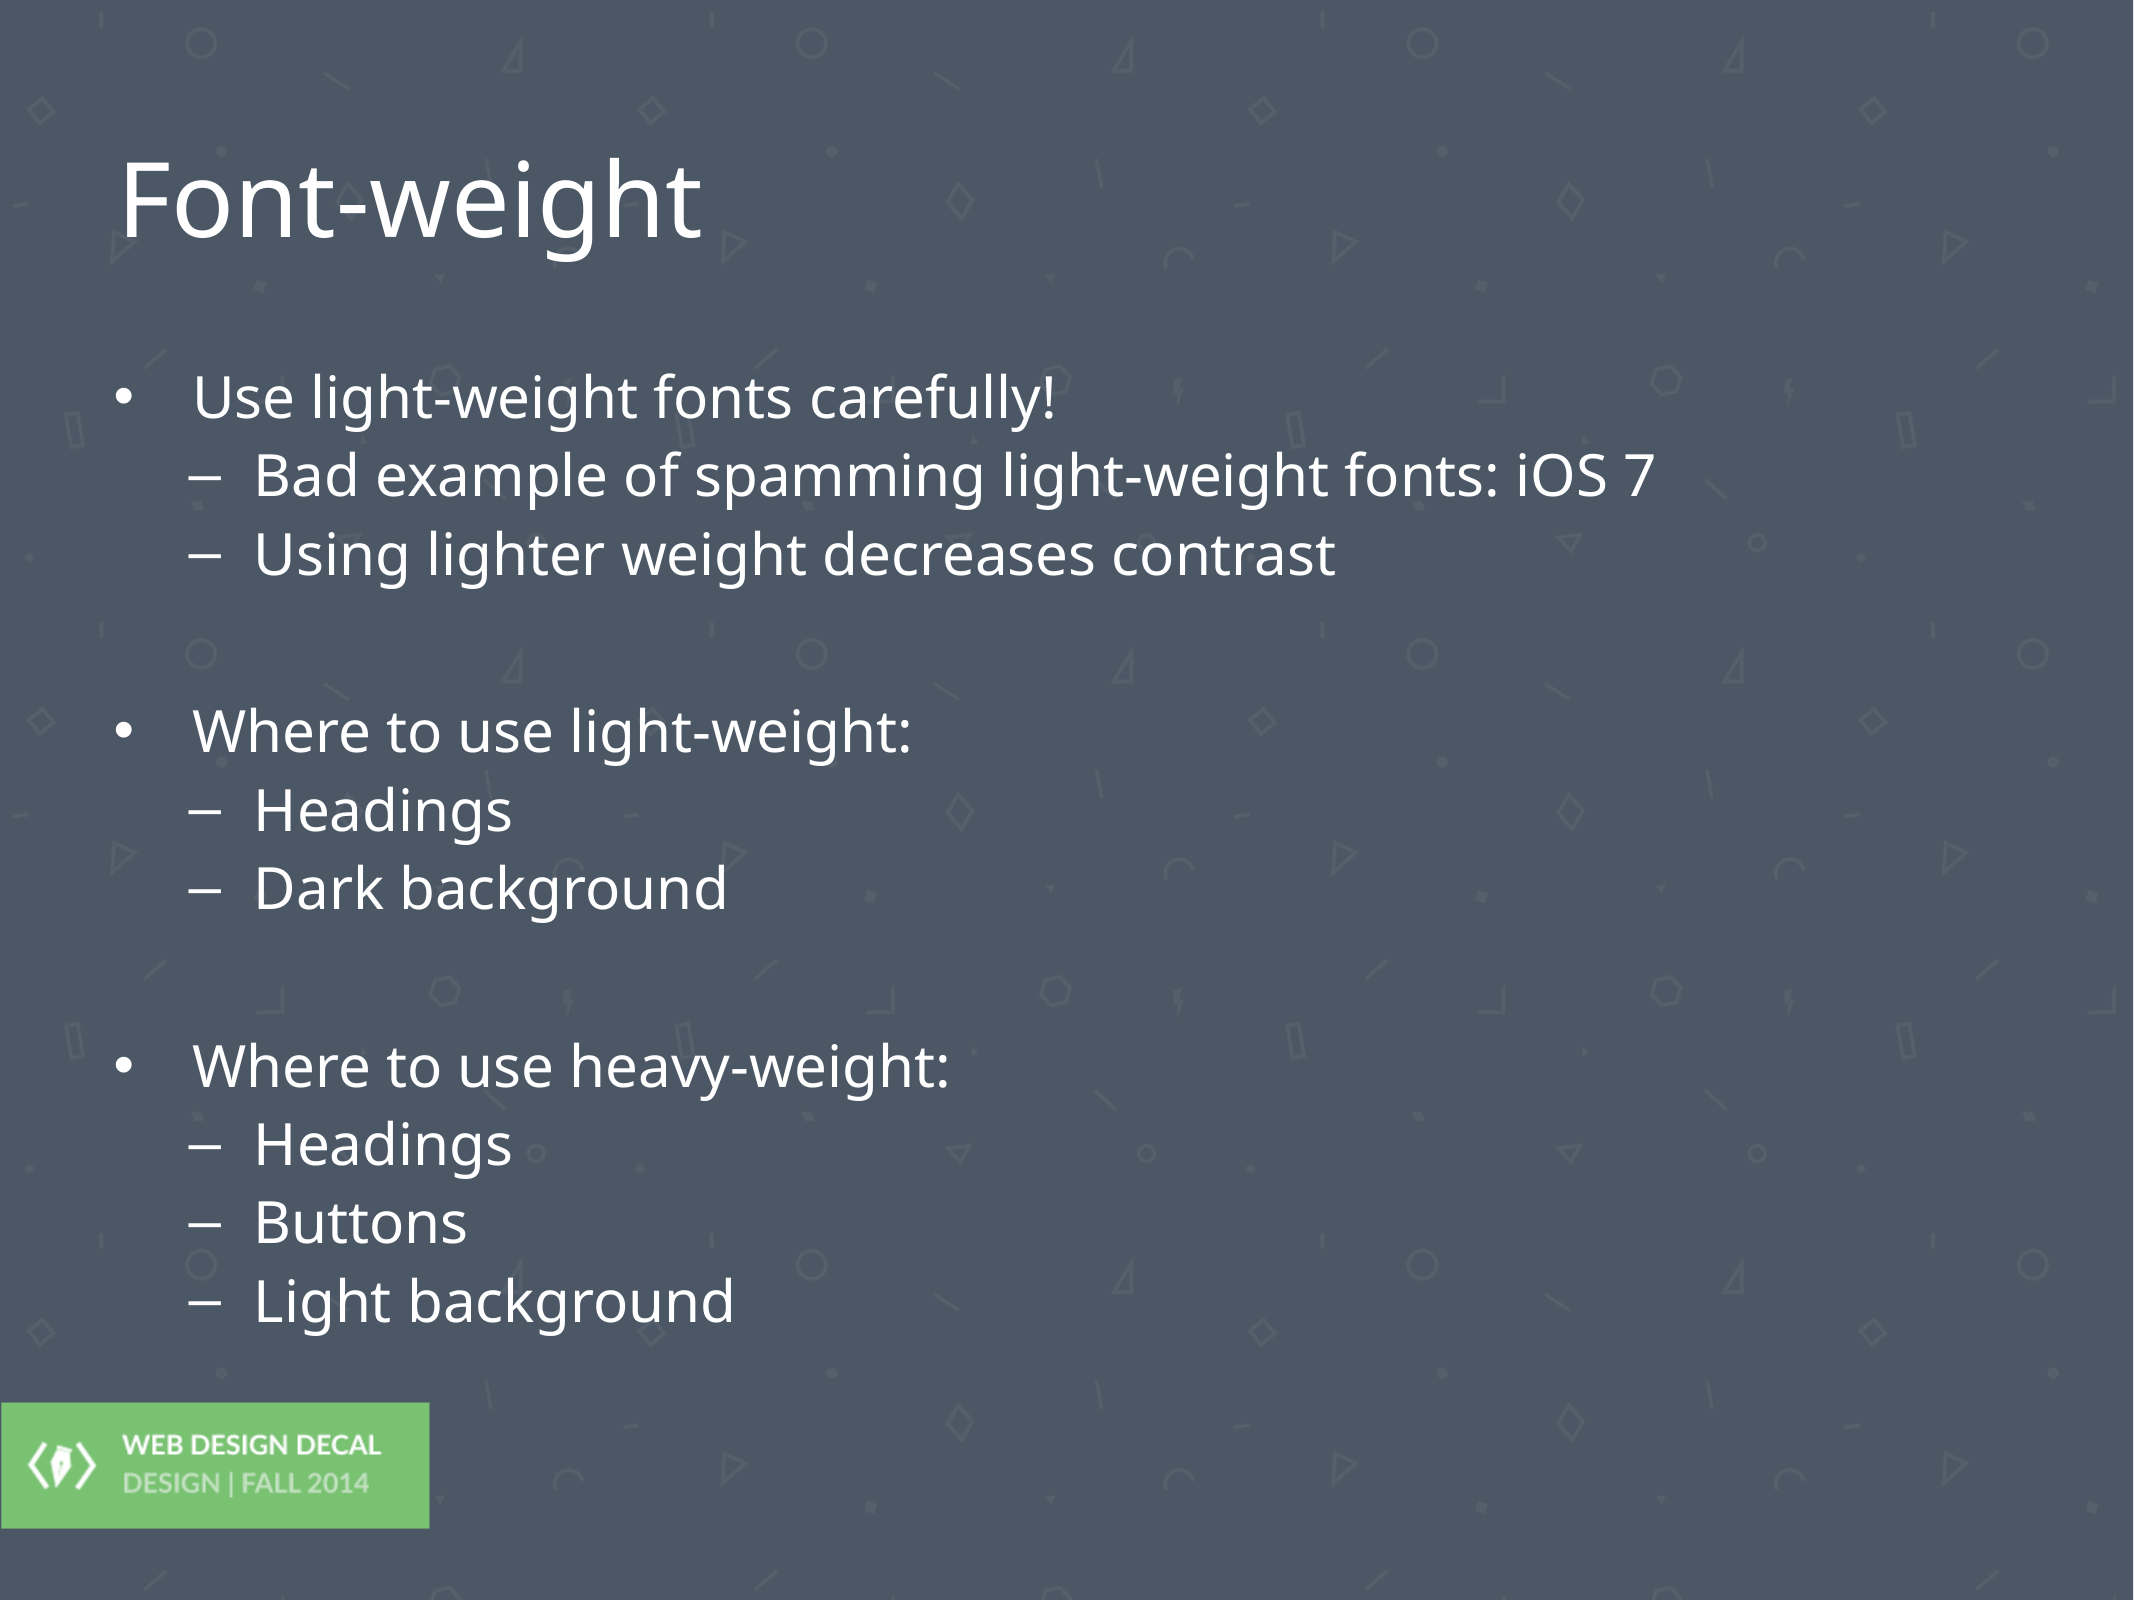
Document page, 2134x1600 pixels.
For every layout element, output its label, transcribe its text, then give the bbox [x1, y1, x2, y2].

picture [0, 0, 2134, 1600]
title Font-weight [106, 122, 2028, 295]
list Use light-weight fonts carefully! Bad example of spamming light-weight fonts: iOS 7 Using lighter weight decreases contrast Where to use light-weight: Headings Dark background Where to use heavy-weight: Headings Buttons Light background [102, 348, 2032, 1461]
